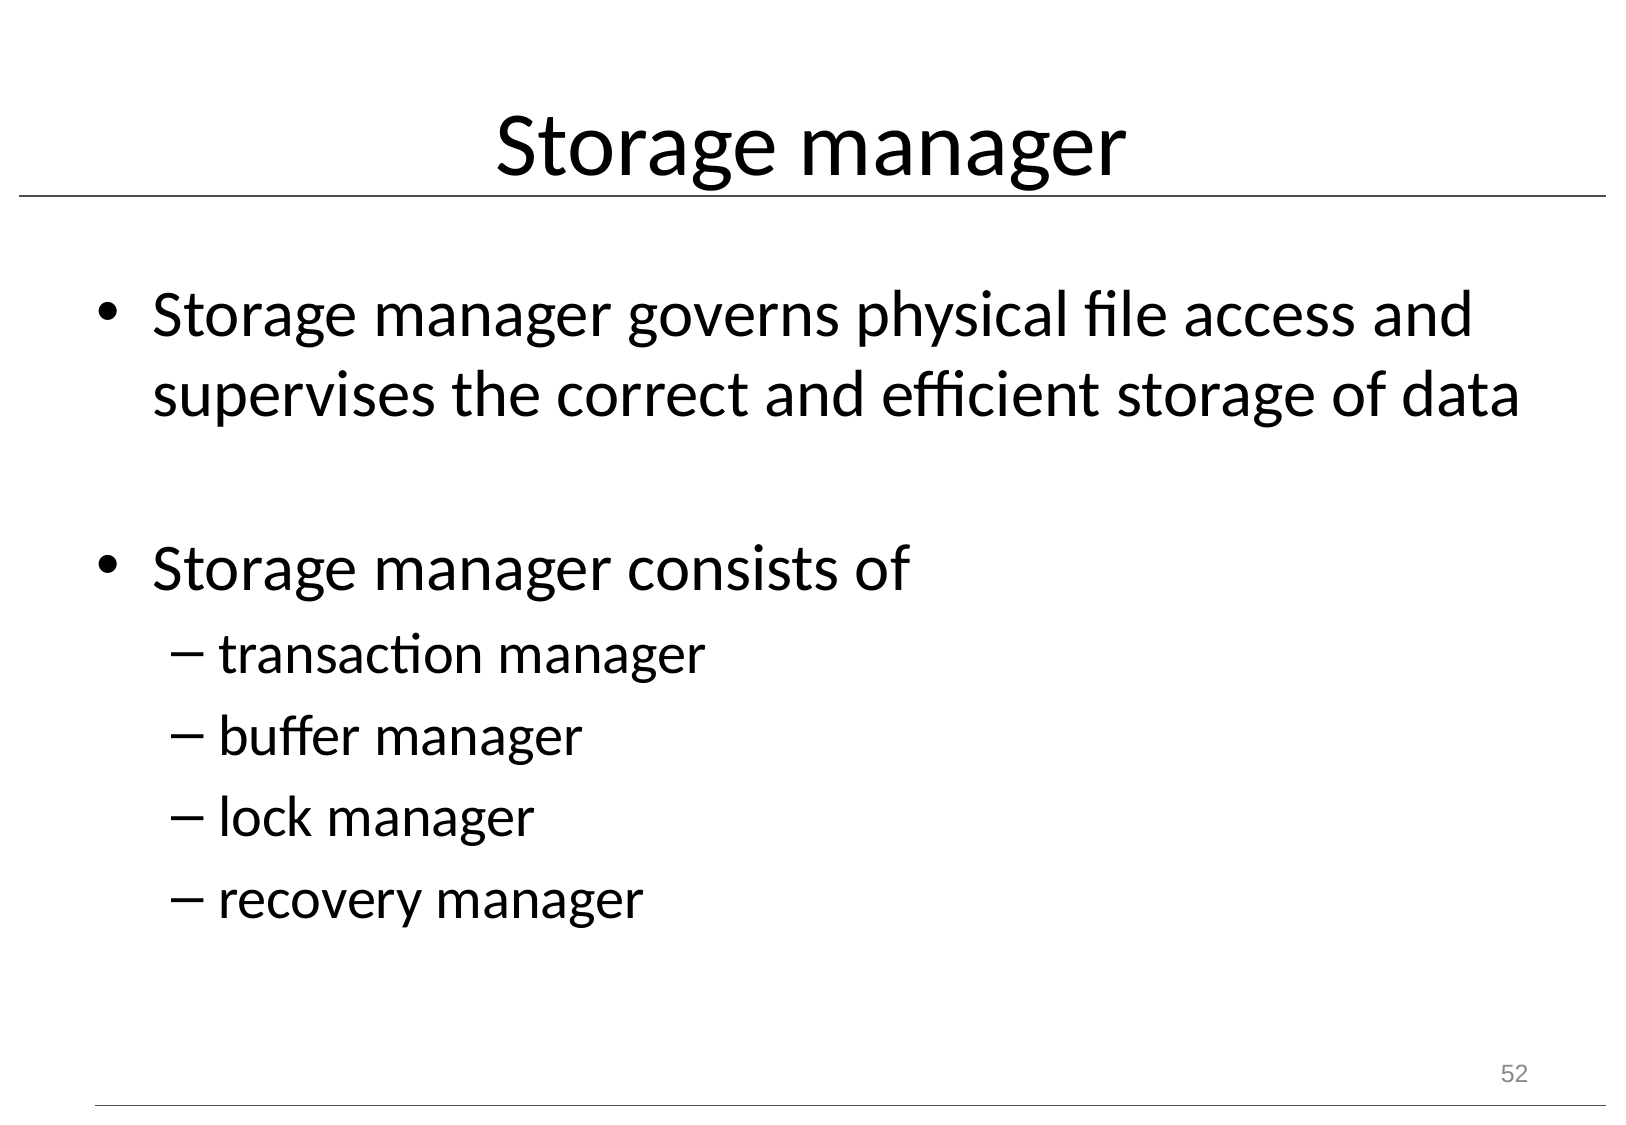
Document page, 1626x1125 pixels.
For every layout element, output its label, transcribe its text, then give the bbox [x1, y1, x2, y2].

title Storage manager [81, 45, 1544, 233]
list Storage manager governs physical file access and supervises the correct and efficient storage of data Storage manager consists of transaction manager buffer manager lock manager recovery manager [81, 262, 1544, 1005]
slide_number 52 [1164, 1042, 1544, 1103]
